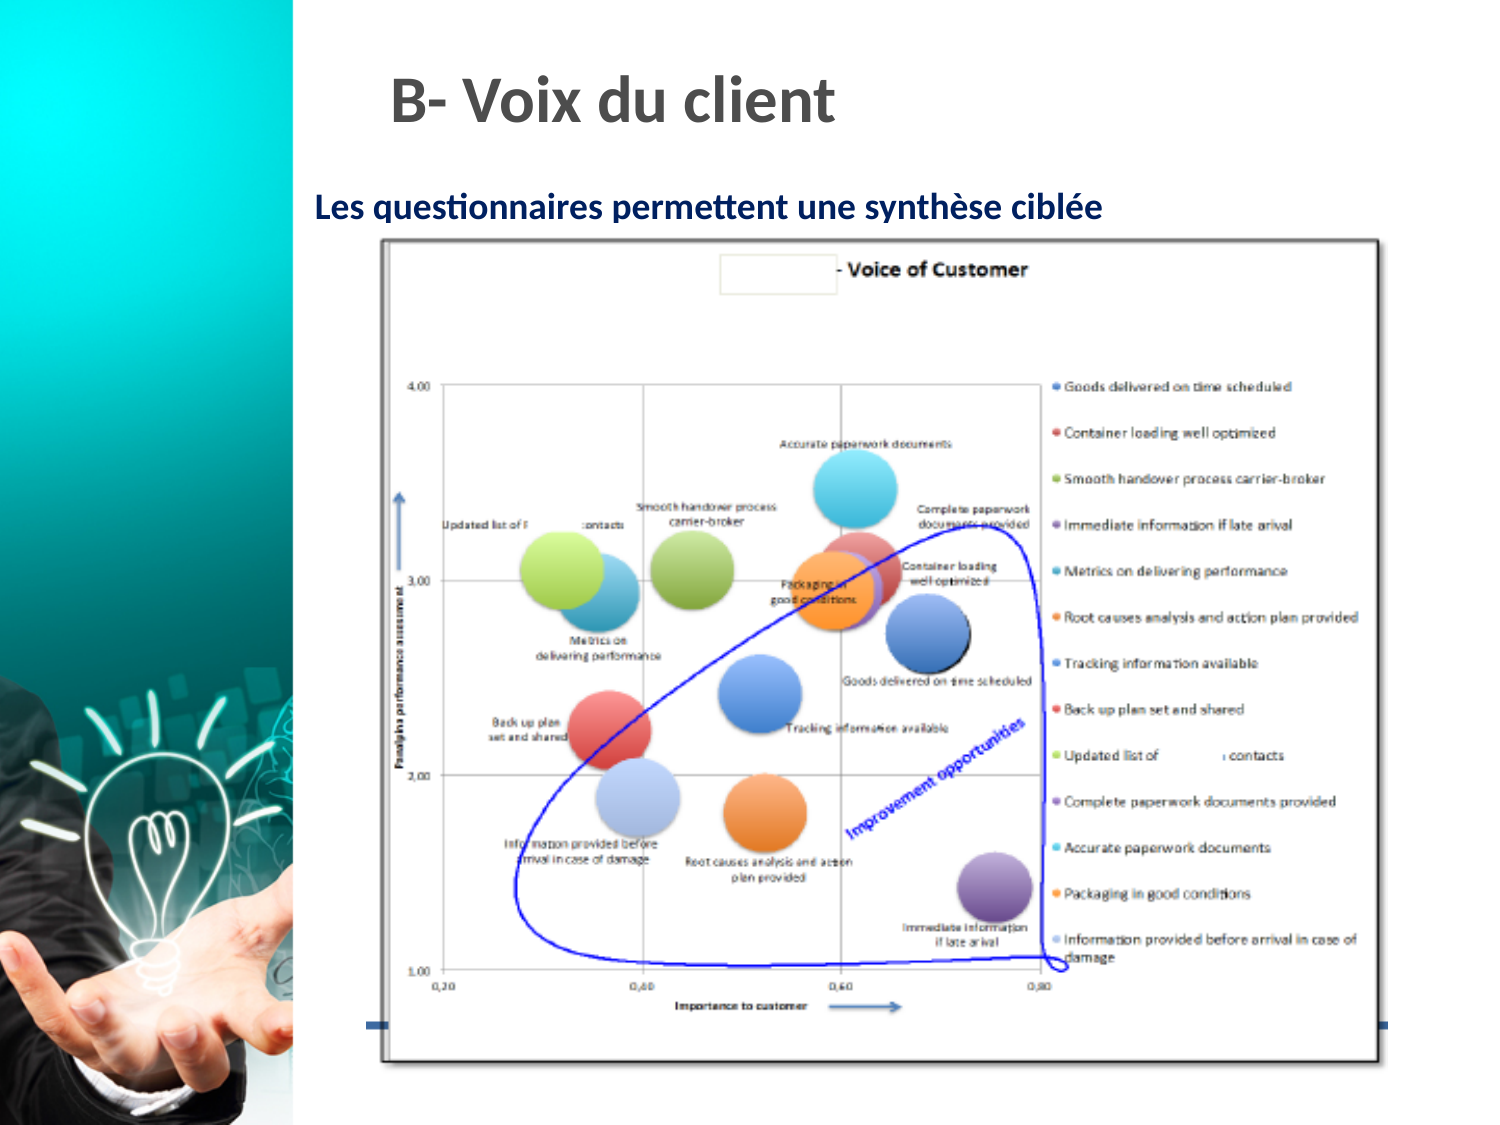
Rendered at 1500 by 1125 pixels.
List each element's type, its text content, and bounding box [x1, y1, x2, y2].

picture [0, 0, 1500, 1125]
title B- Voix du client [375, 37, 1450, 155]
text_box Les questionnaires permettent une synthèse ciblée [299, 174, 1488, 235]
